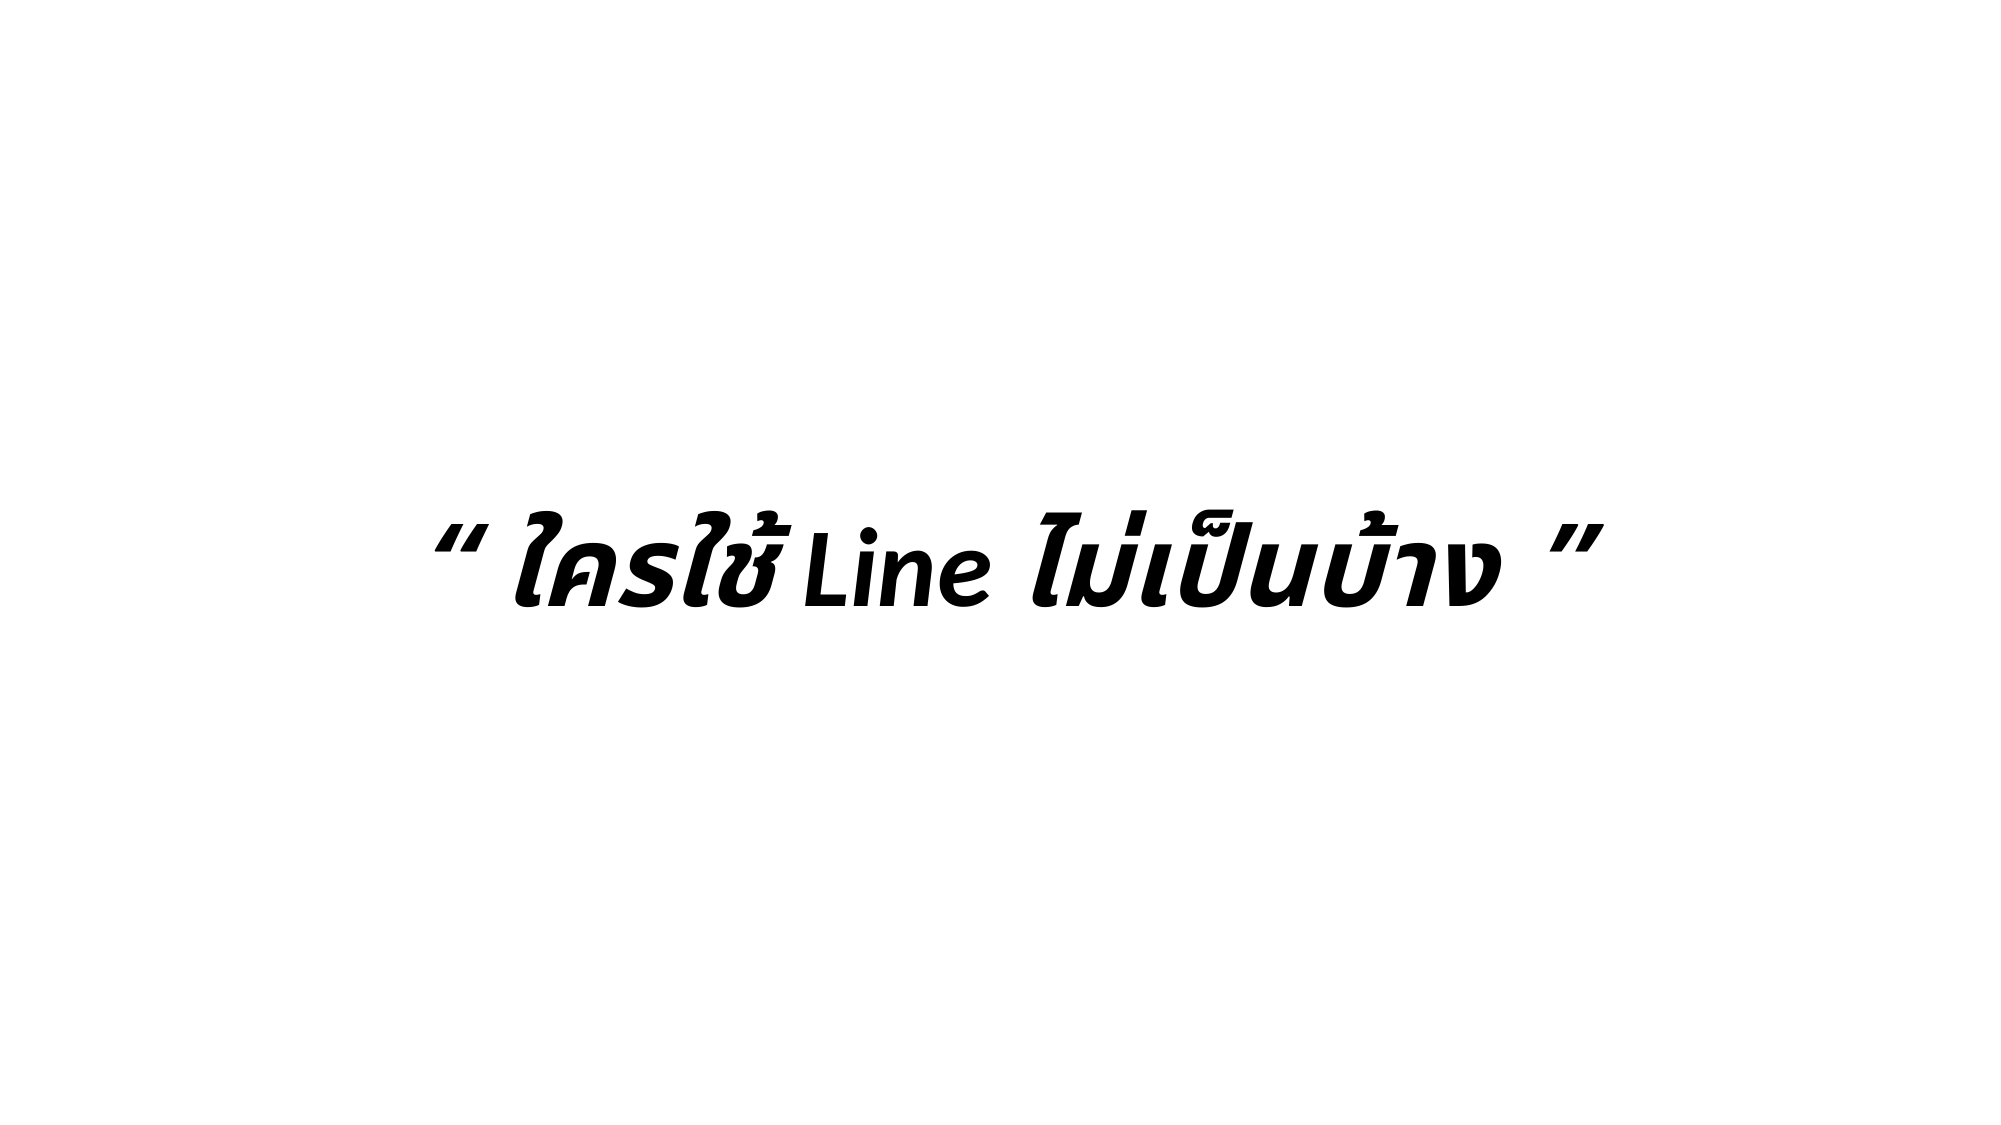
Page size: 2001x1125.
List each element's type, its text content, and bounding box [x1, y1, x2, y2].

text_box “ ใครใช้ Line ไม่เป็นบ้าง ” [396, 486, 1604, 637]
